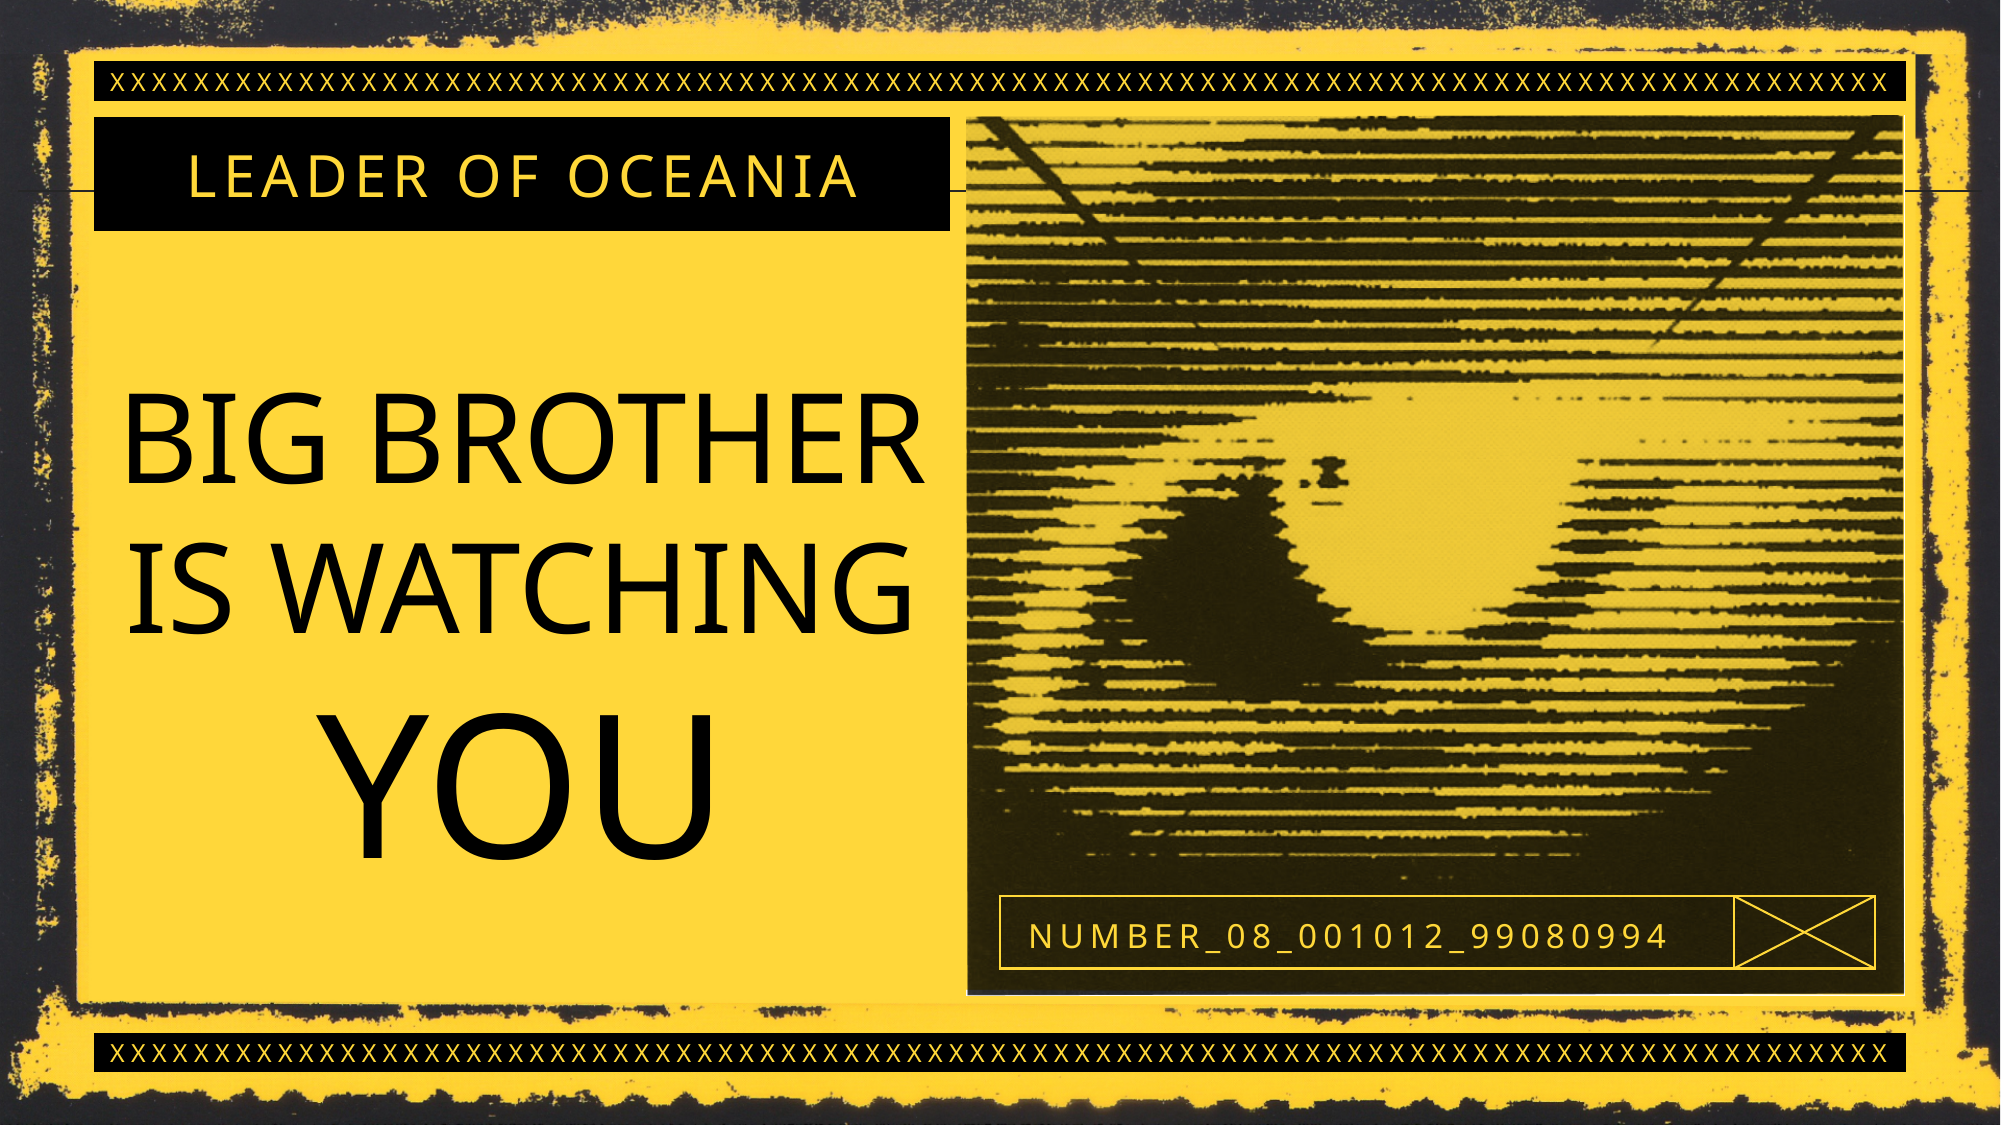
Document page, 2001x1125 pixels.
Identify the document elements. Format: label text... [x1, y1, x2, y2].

picture [0, 0, 2001, 1125]
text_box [1733, 895, 1876, 969]
text_box XXXXXXXXXXXXXXXXXXXXXXXXXXXXXXXXXXXXXXXXXXXXXXXXXXXXXXXXXXXXXXXXXXXXXXXXXXXXXXXXXXXXX [94, 61, 1906, 101]
text_box XXXXXXXXXXXXXXXXXXXXXXXXXXXXXXXXXXXXXXXXXXXXXXXXXXXXXXXXXXXXXXXXXXXXXXXXXXXXXXXXXXXXX [94, 1033, 1906, 1072]
text_box BIG BROTHER IS WATCHING YOU [95, 351, 950, 906]
text_box LEADER OF OCEANIA [94, 117, 950, 231]
